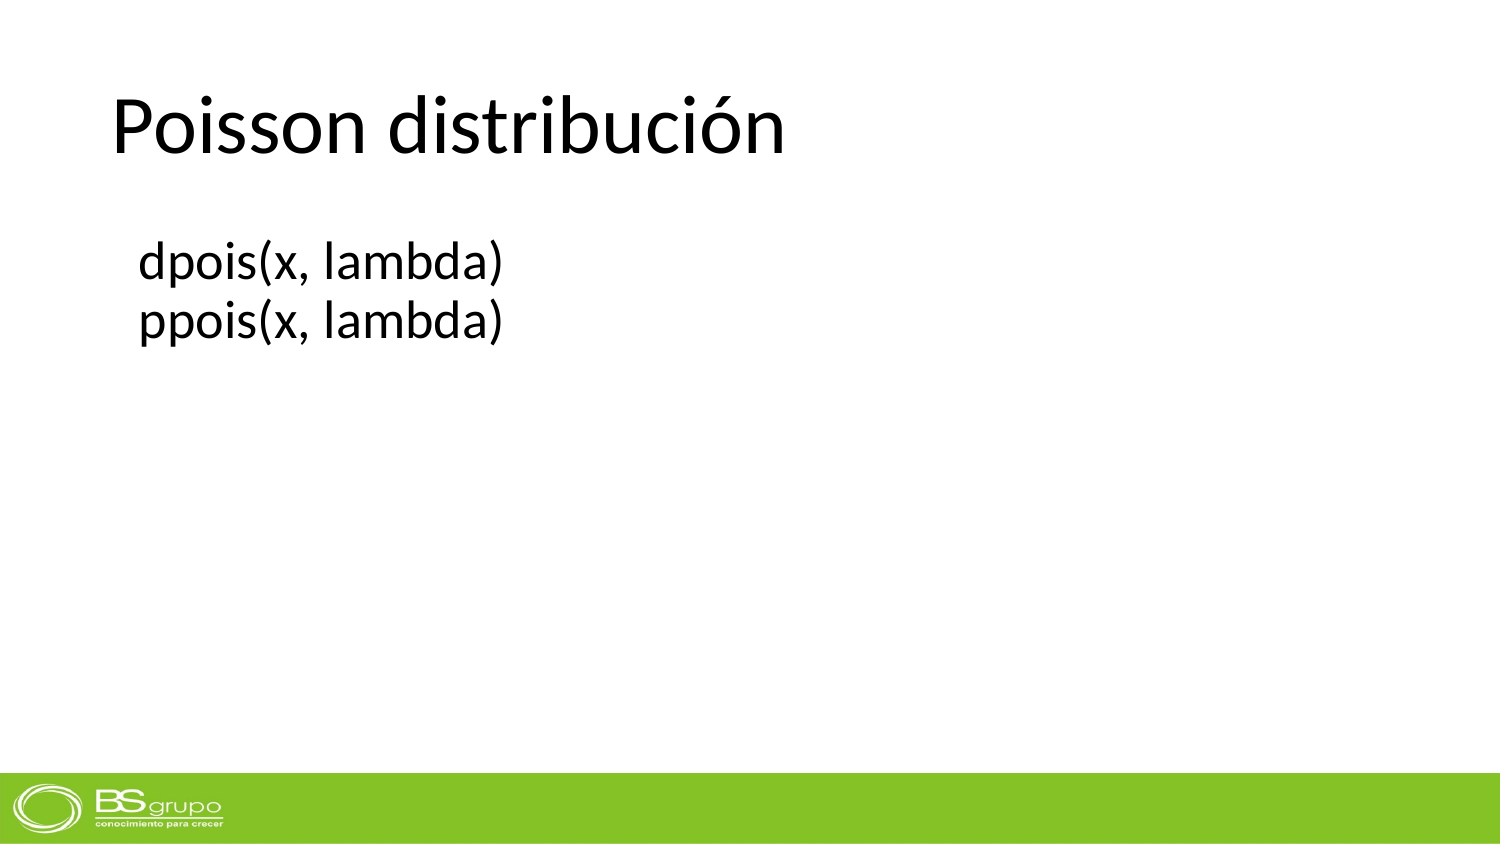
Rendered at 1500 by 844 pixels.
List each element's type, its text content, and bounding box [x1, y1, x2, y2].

list dpois(x, lambda) ppois(x, lambda) [103, 224, 1397, 760]
picture [0, 773, 1500, 844]
title Poisson distribución [103, 44, 1397, 208]
